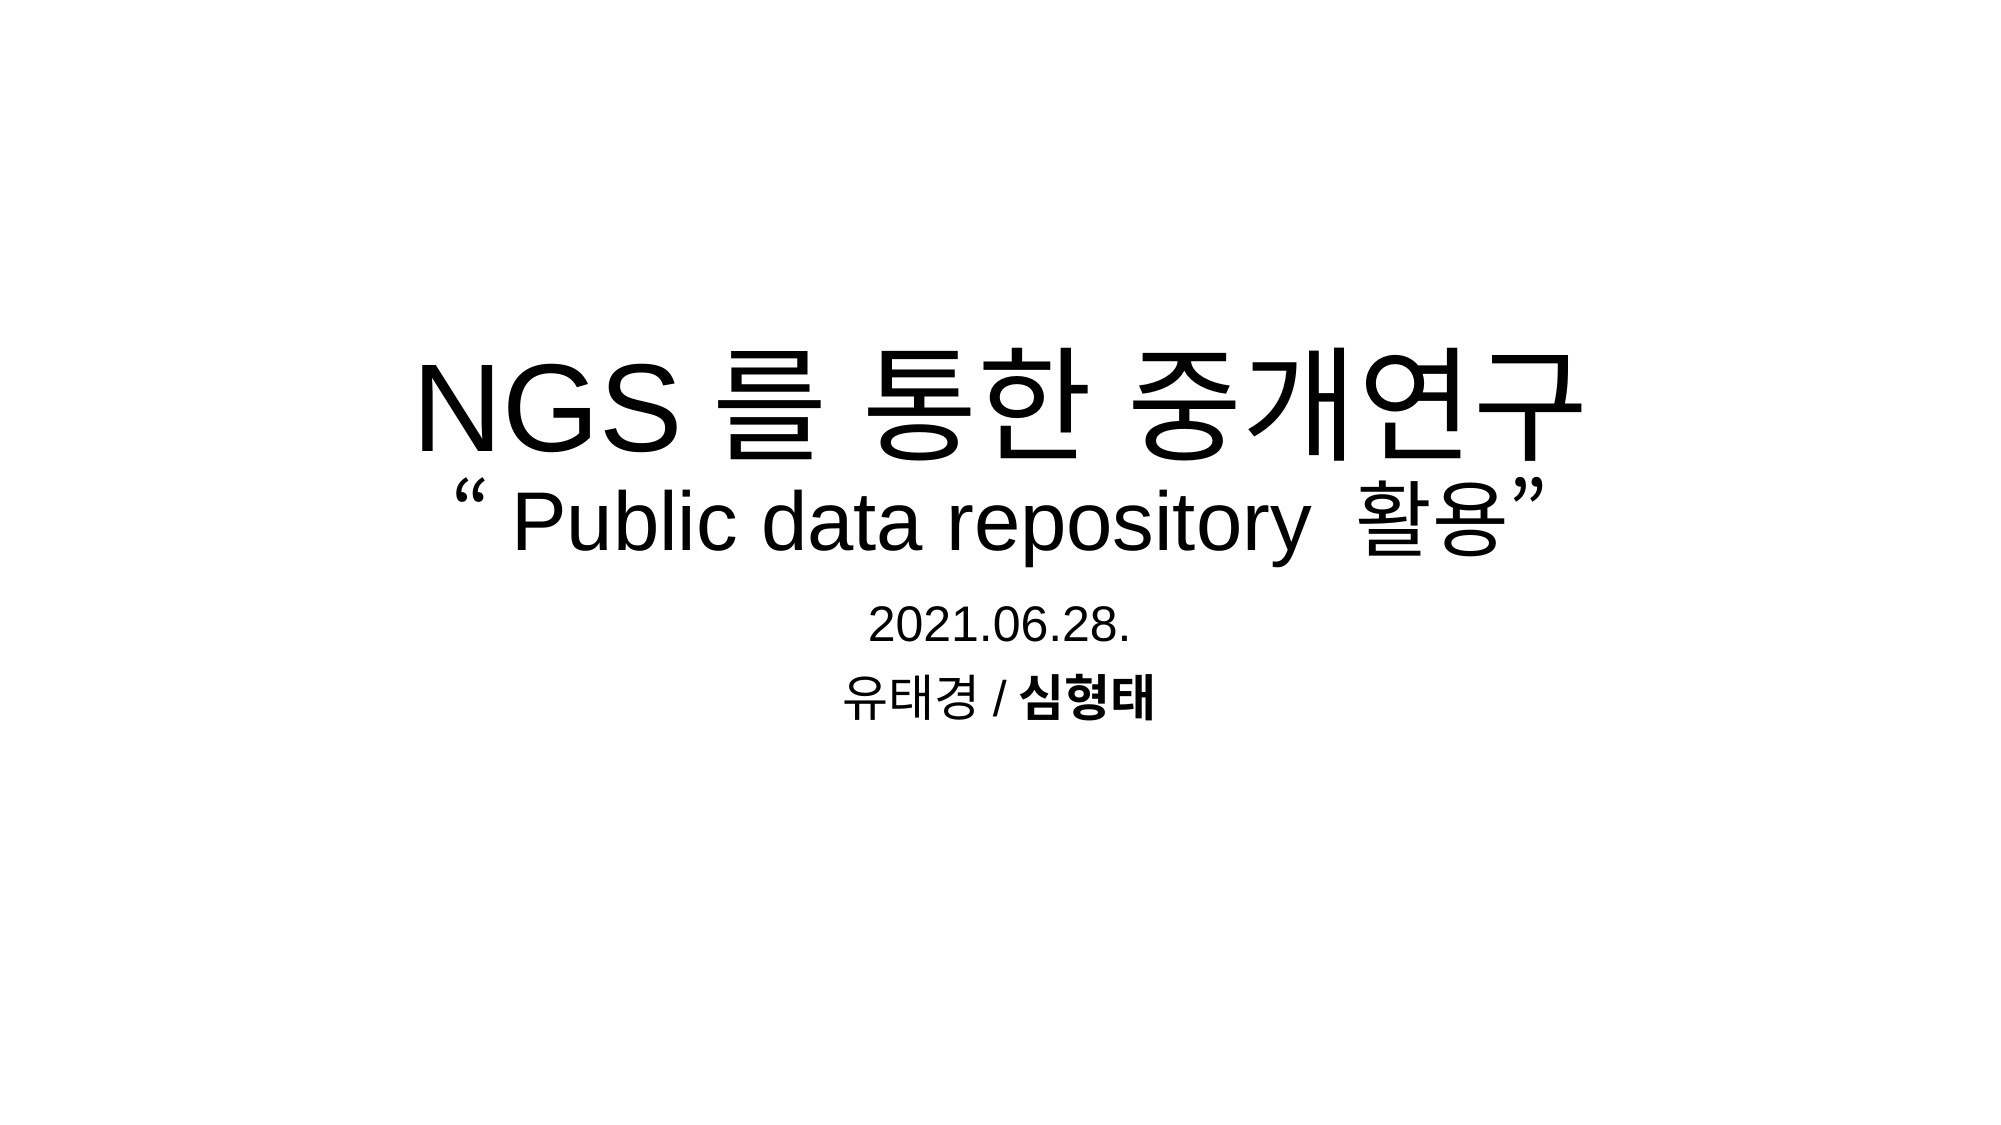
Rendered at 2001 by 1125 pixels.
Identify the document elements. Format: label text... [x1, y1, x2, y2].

subtitle 2021.06.28. 유태경/심형태 [249, 590, 1750, 863]
title NGS를 통한 중개연구 “Public data repository 활용” [249, 184, 1750, 576]
